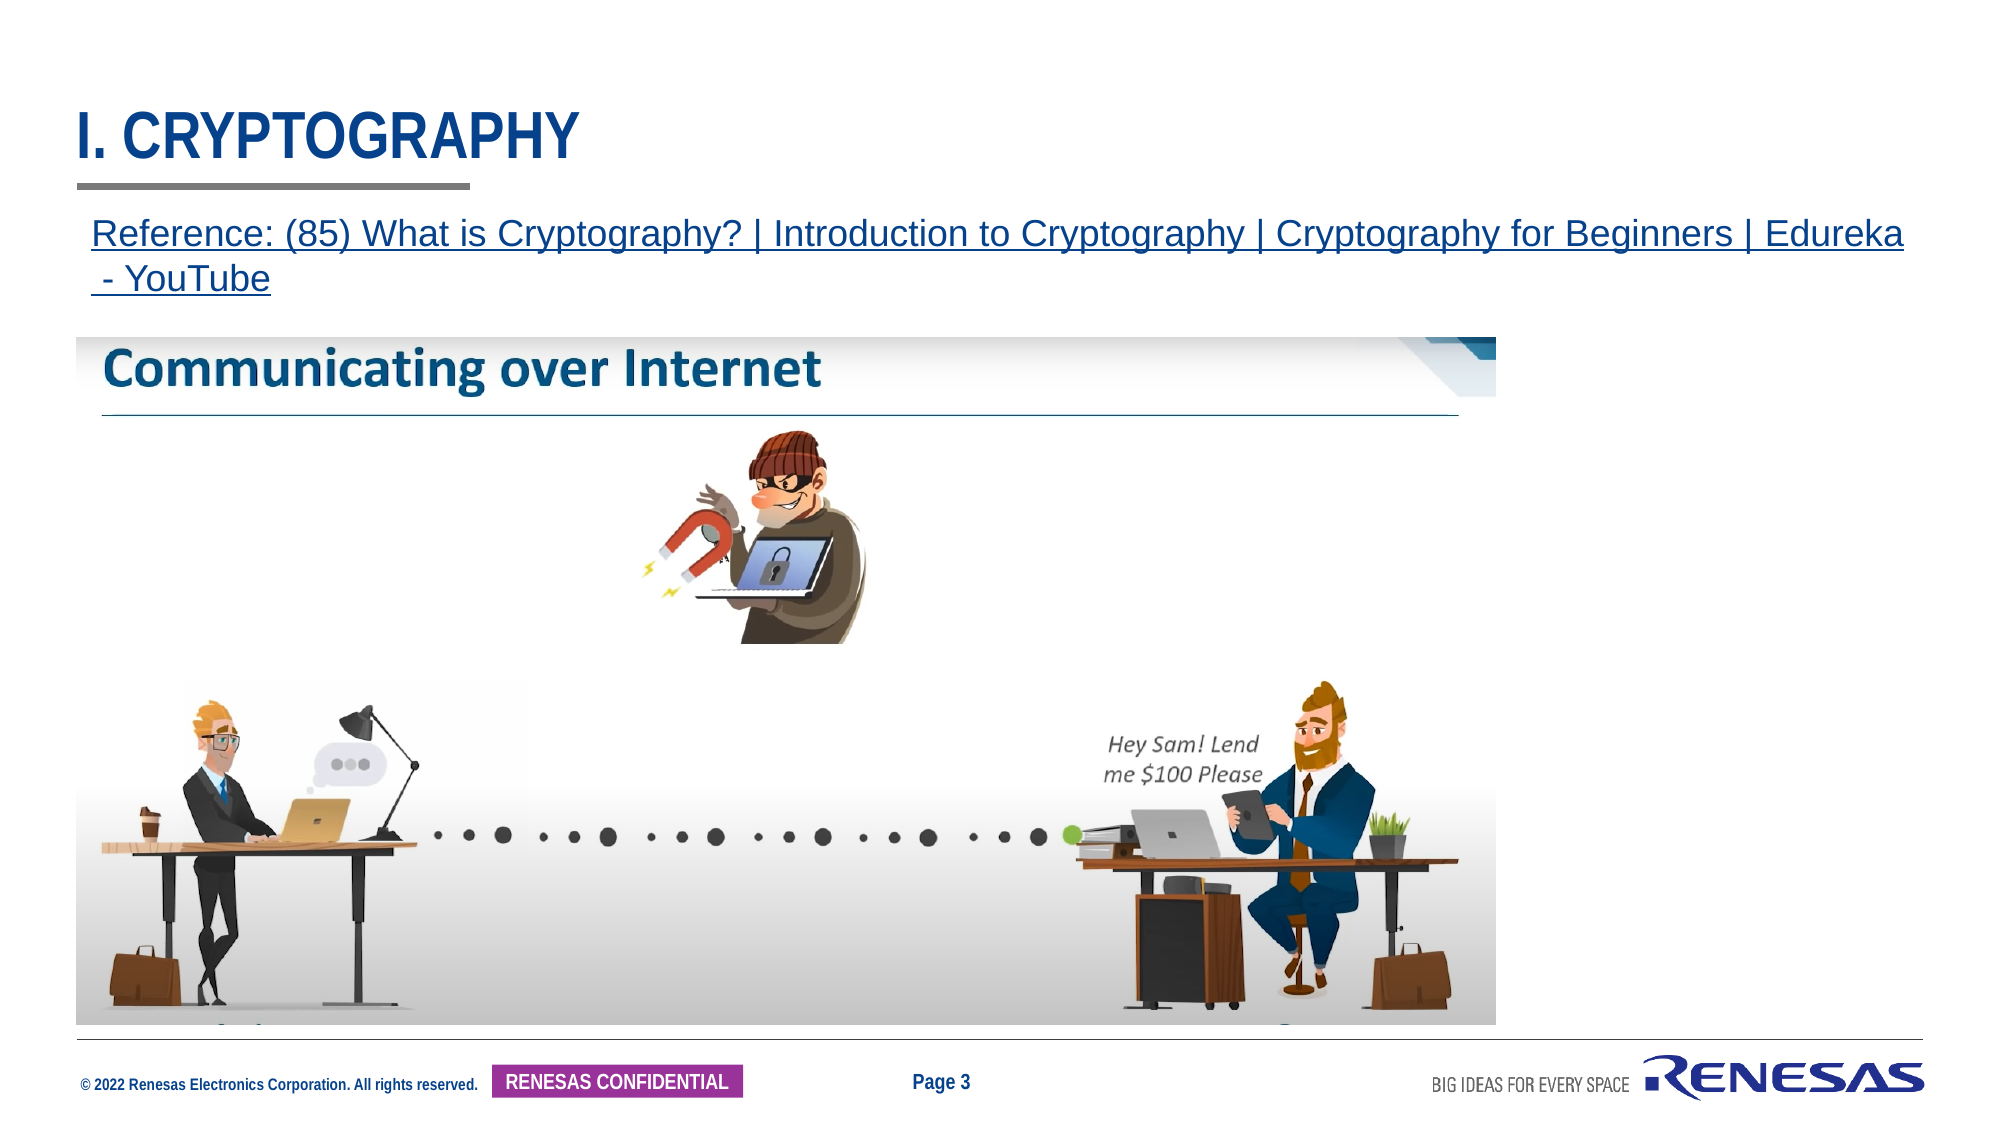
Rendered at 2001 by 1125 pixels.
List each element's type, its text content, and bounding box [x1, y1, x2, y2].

picture [76, 337, 1497, 1026]
text_box Reference: (85) What is Cryptography? | Introduction to Cryptography | Cryptography for Beginners | Edureka - YouTube [76, 202, 2000, 307]
title I. CRyptography [76, 99, 1922, 173]
picture [1425, 1049, 1933, 1106]
